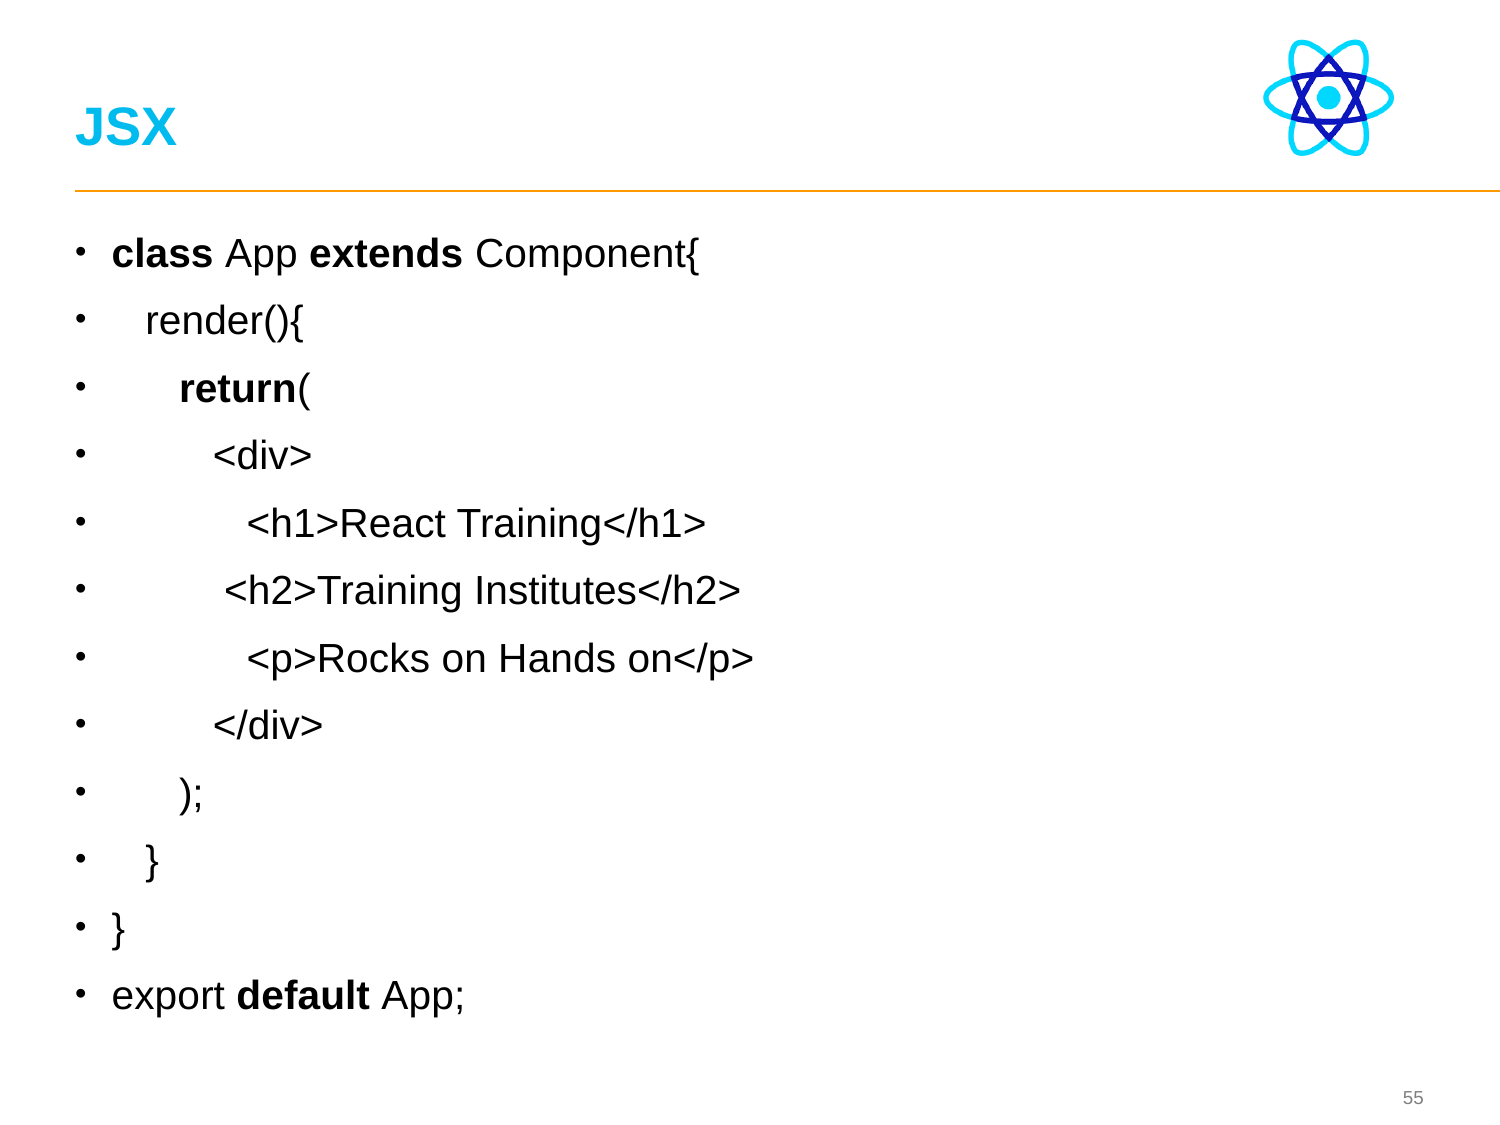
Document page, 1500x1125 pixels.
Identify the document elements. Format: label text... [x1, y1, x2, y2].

list class App extends Component{ render(){ return( <div> <h1>React Training</h1> <h2>Training Institutes</h2> <p>Rocks on Hands on</p> </div> ); } } export default App; [75, 226, 1425, 1018]
title JSX [75, 27, 1422, 157]
